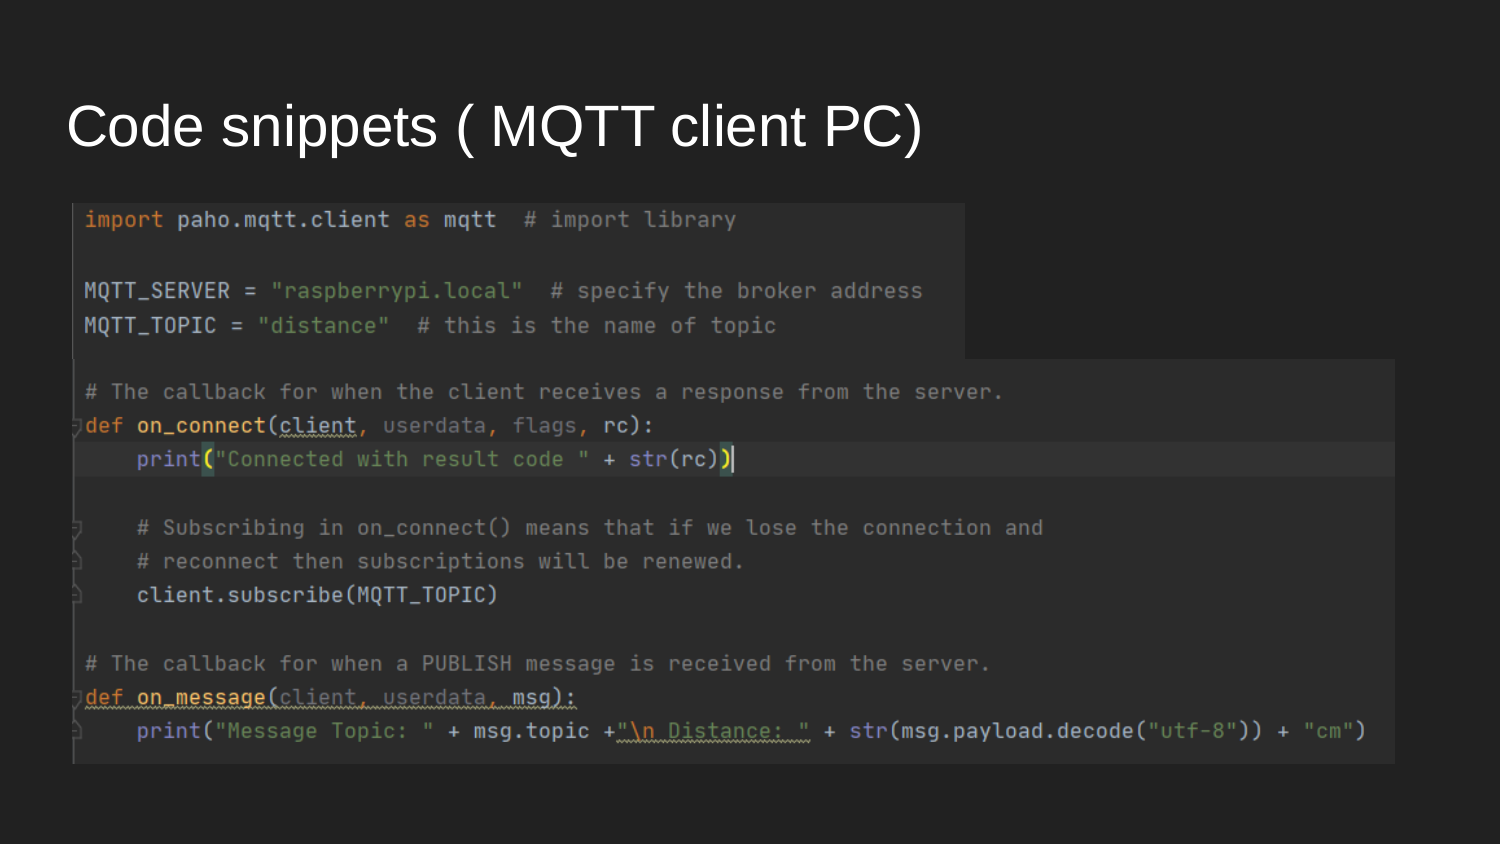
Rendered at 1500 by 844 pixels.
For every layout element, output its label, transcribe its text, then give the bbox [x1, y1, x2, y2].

title Code snippets ( MQTT client PC) [51, 72, 1449, 167]
picture [72, 203, 1395, 765]
